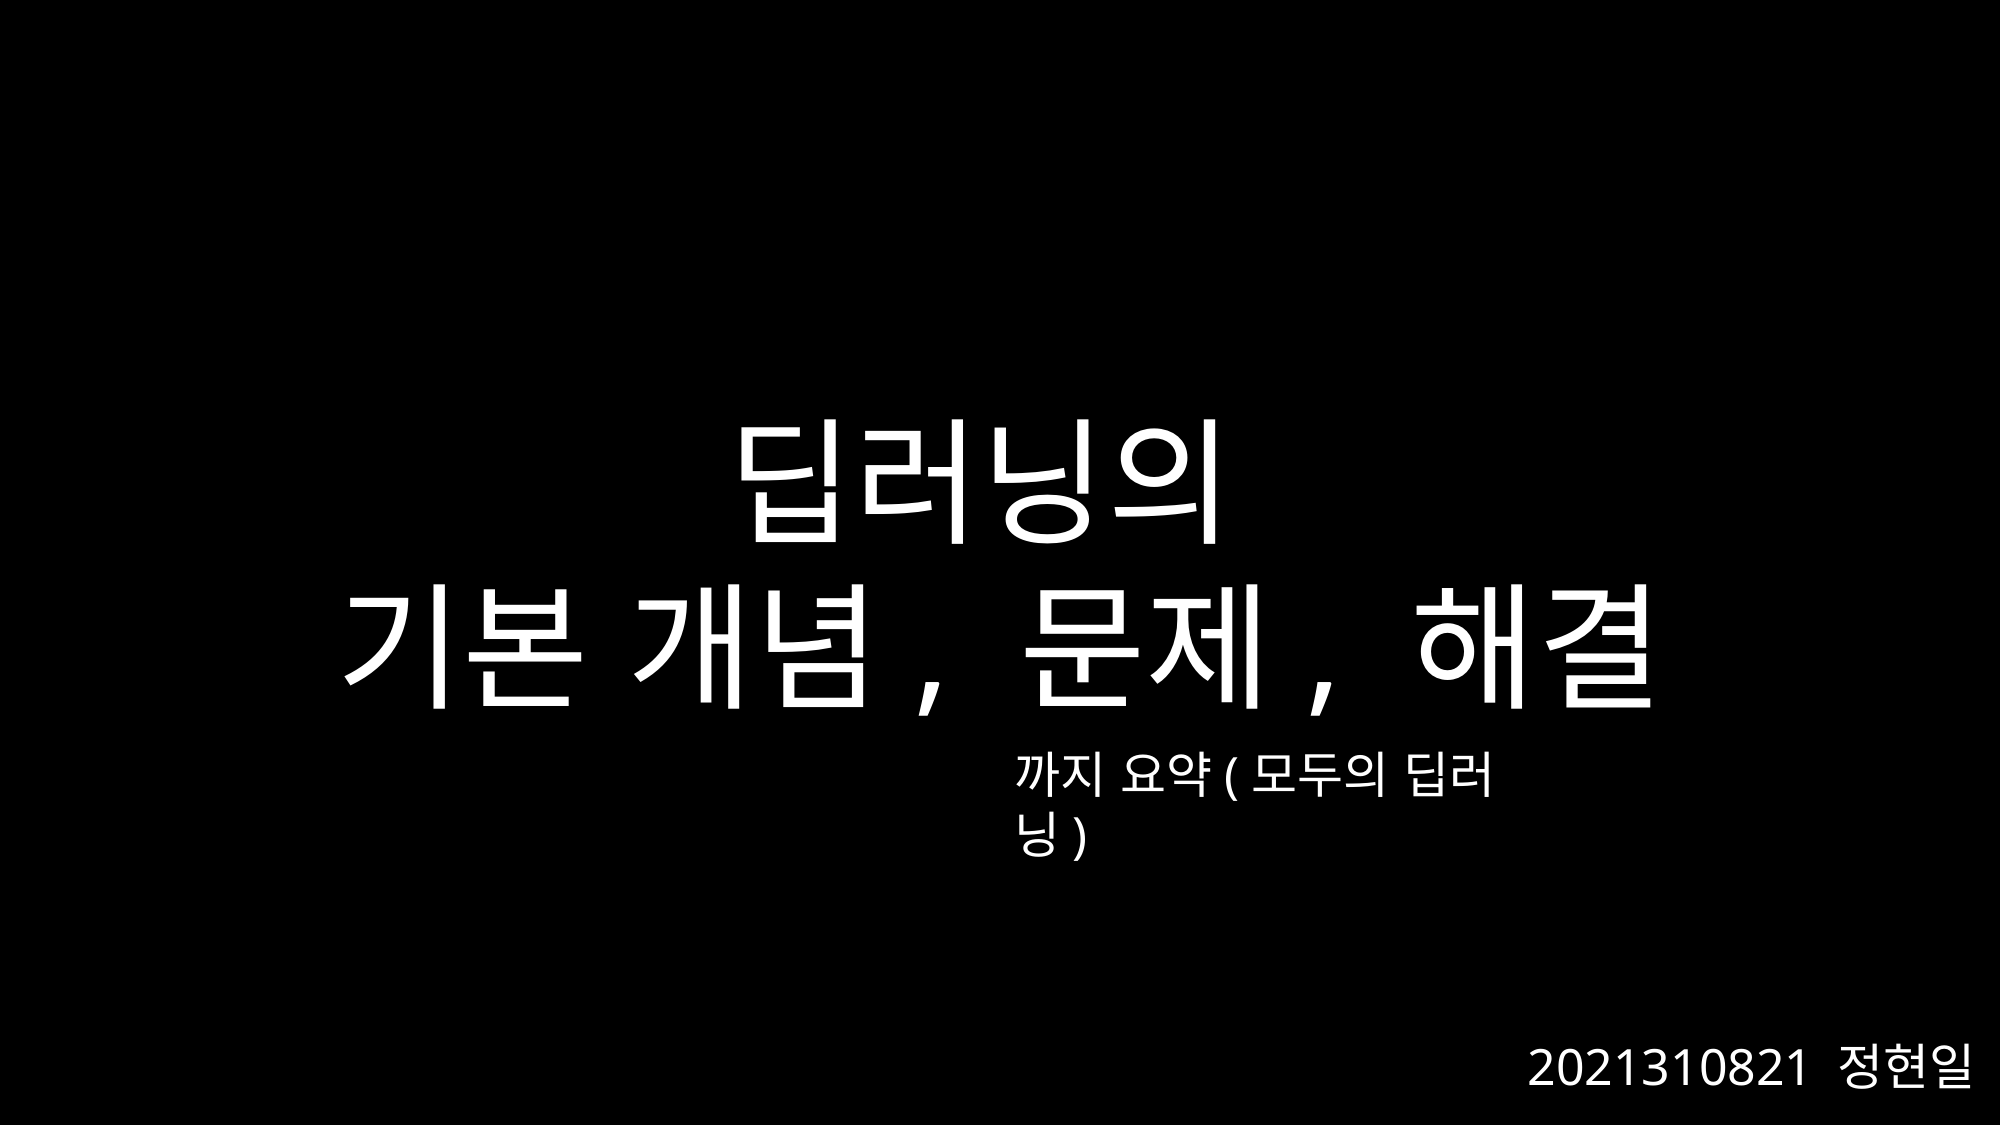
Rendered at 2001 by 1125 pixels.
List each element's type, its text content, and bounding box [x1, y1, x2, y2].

text_box 까지 요약(모두의 딥러닝) [999, 736, 1561, 872]
text_box 딥러닝의 기본 개념, 문제, 해결 [288, 388, 1712, 733]
text_box 2021310821 정현일 [1513, 1028, 2000, 1103]
